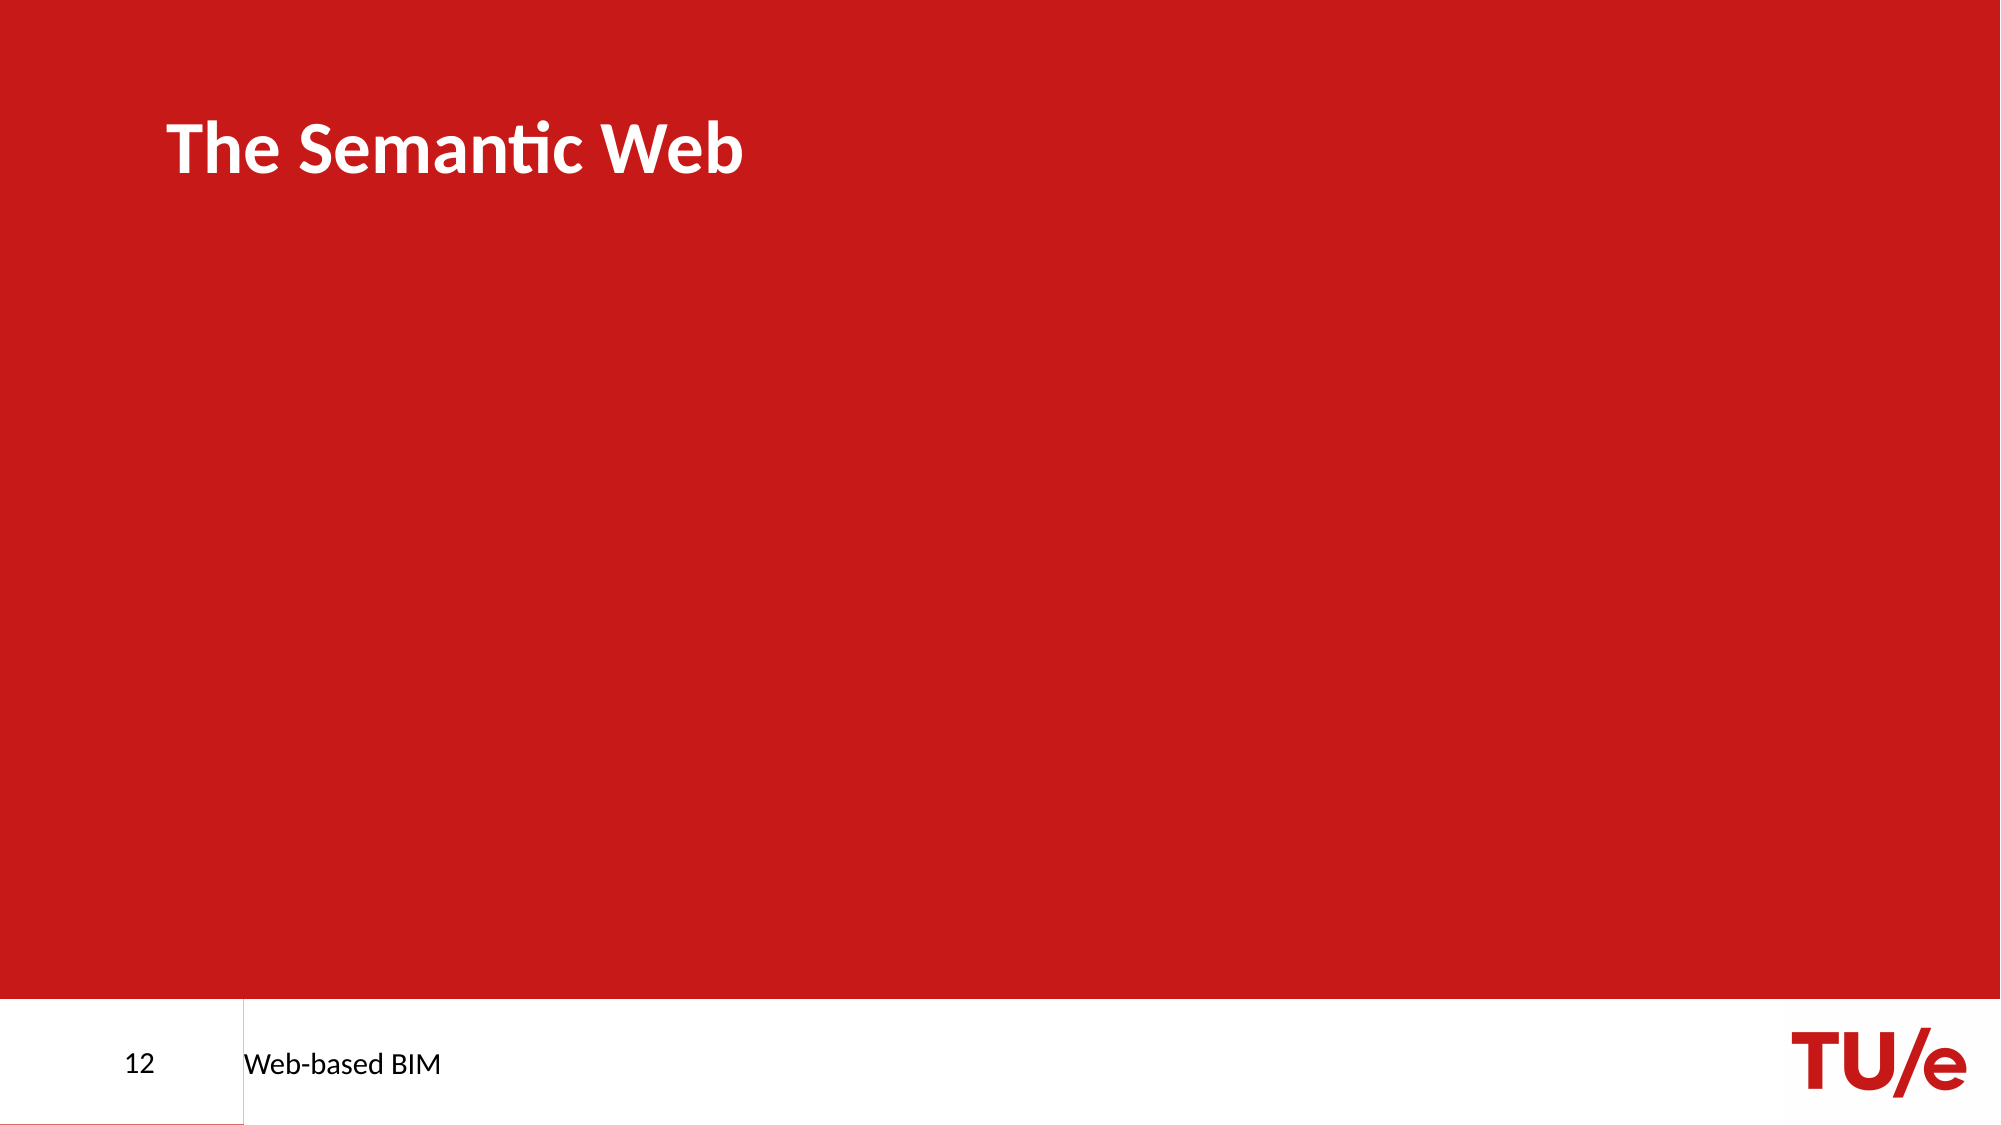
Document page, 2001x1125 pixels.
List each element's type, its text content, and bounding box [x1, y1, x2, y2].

footer Web-based BIM [244, 999, 1784, 1125]
picture [1784, 999, 2000, 1125]
title The Semantic Web [165, 113, 1819, 232]
slide_number 12 [0, 999, 244, 1125]
